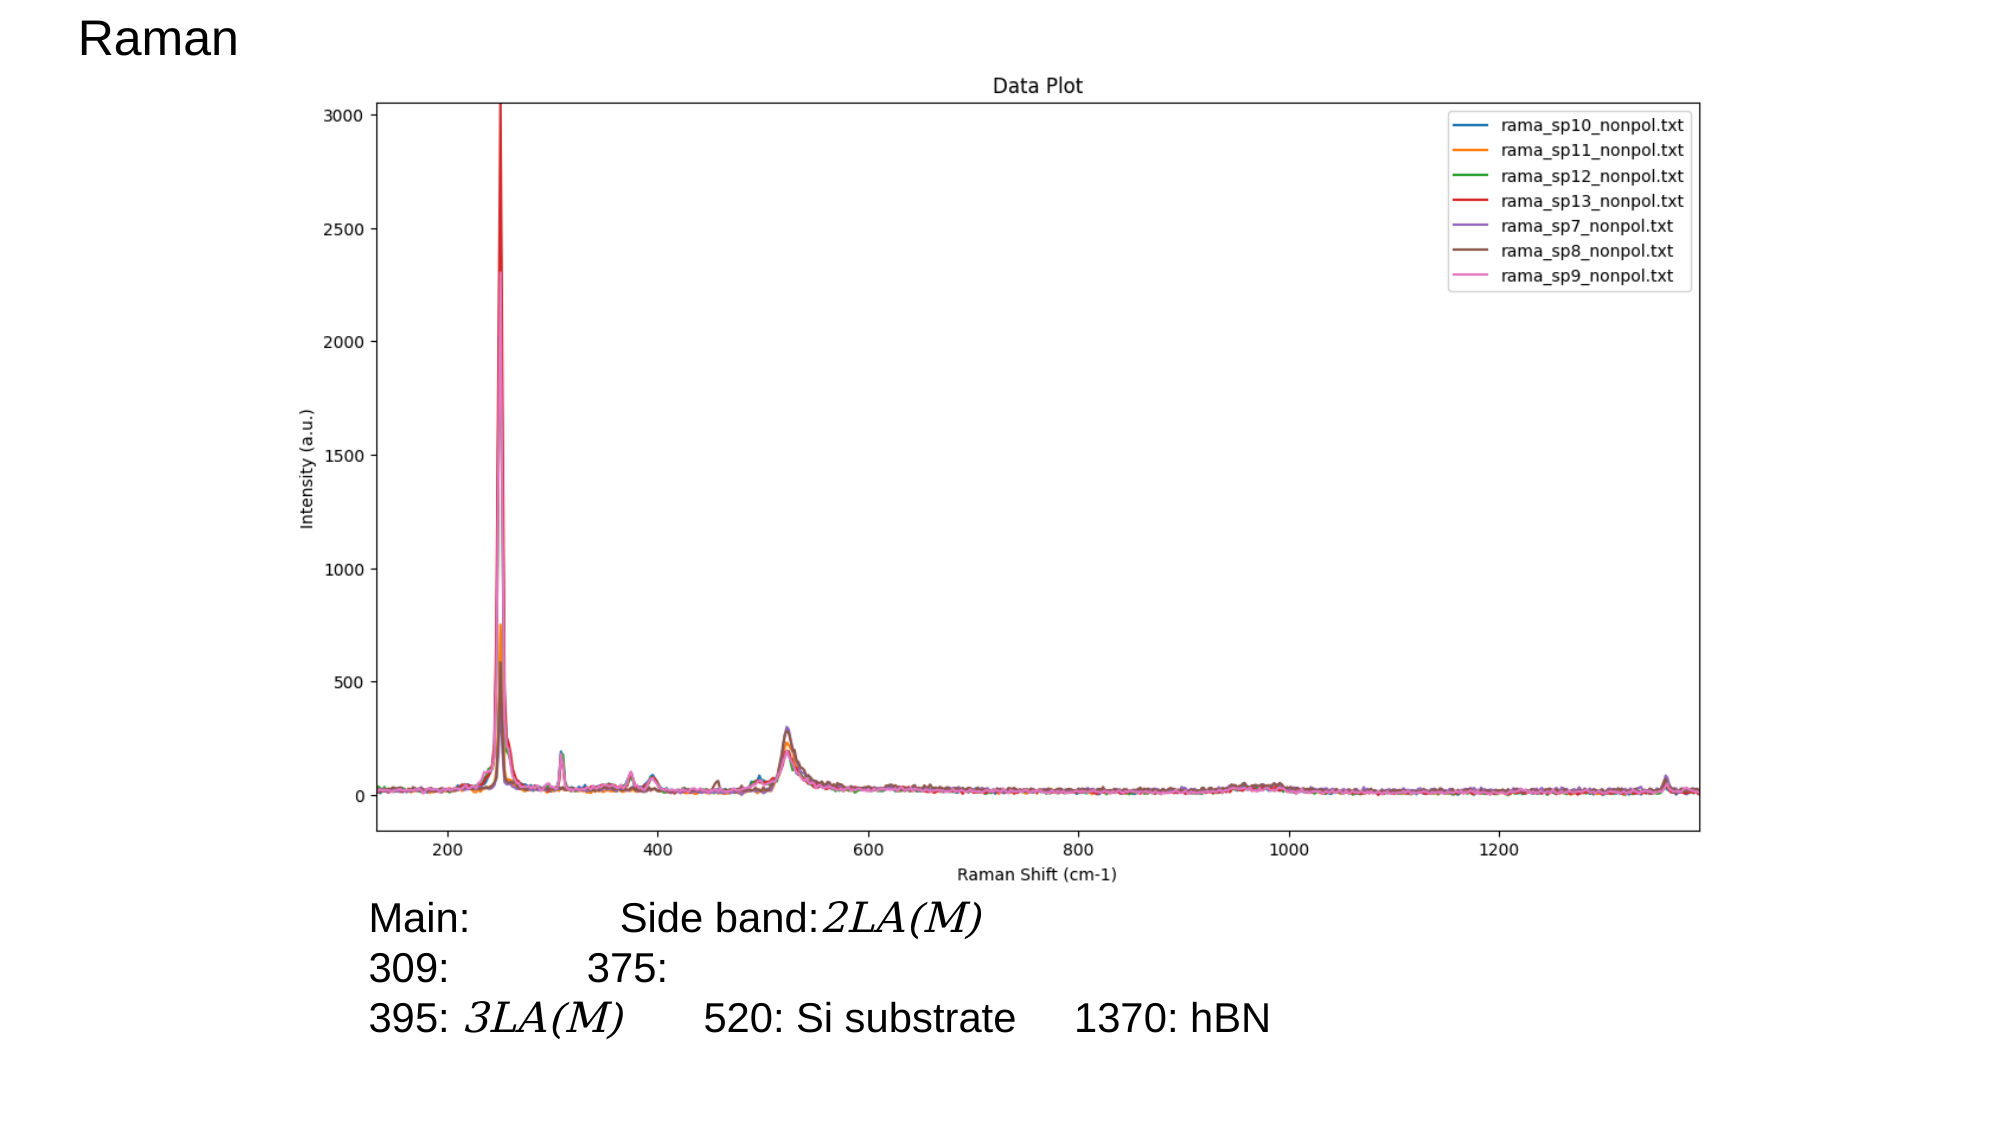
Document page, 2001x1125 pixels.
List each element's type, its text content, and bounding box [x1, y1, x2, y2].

text_box Raman [63, 0, 270, 73]
picture [292, 73, 1708, 884]
